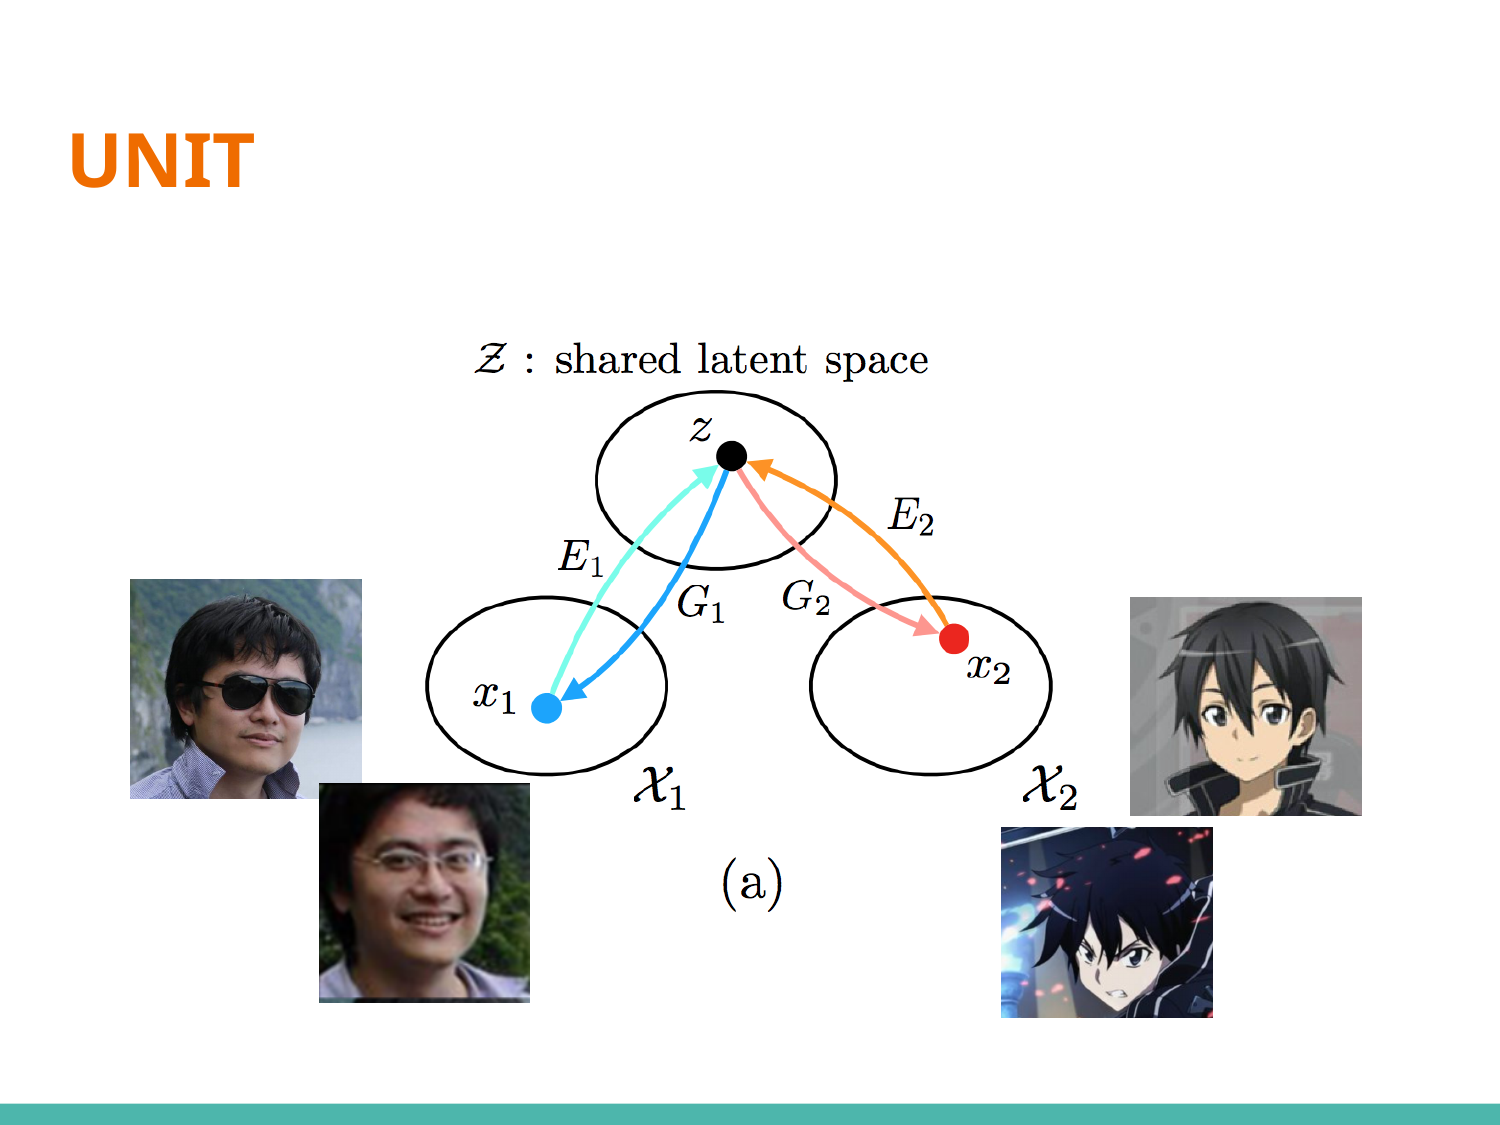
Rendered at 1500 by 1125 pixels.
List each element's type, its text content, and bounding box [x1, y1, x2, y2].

picture [129, 251, 1362, 1018]
title UNIT [51, 97, 1449, 252]
